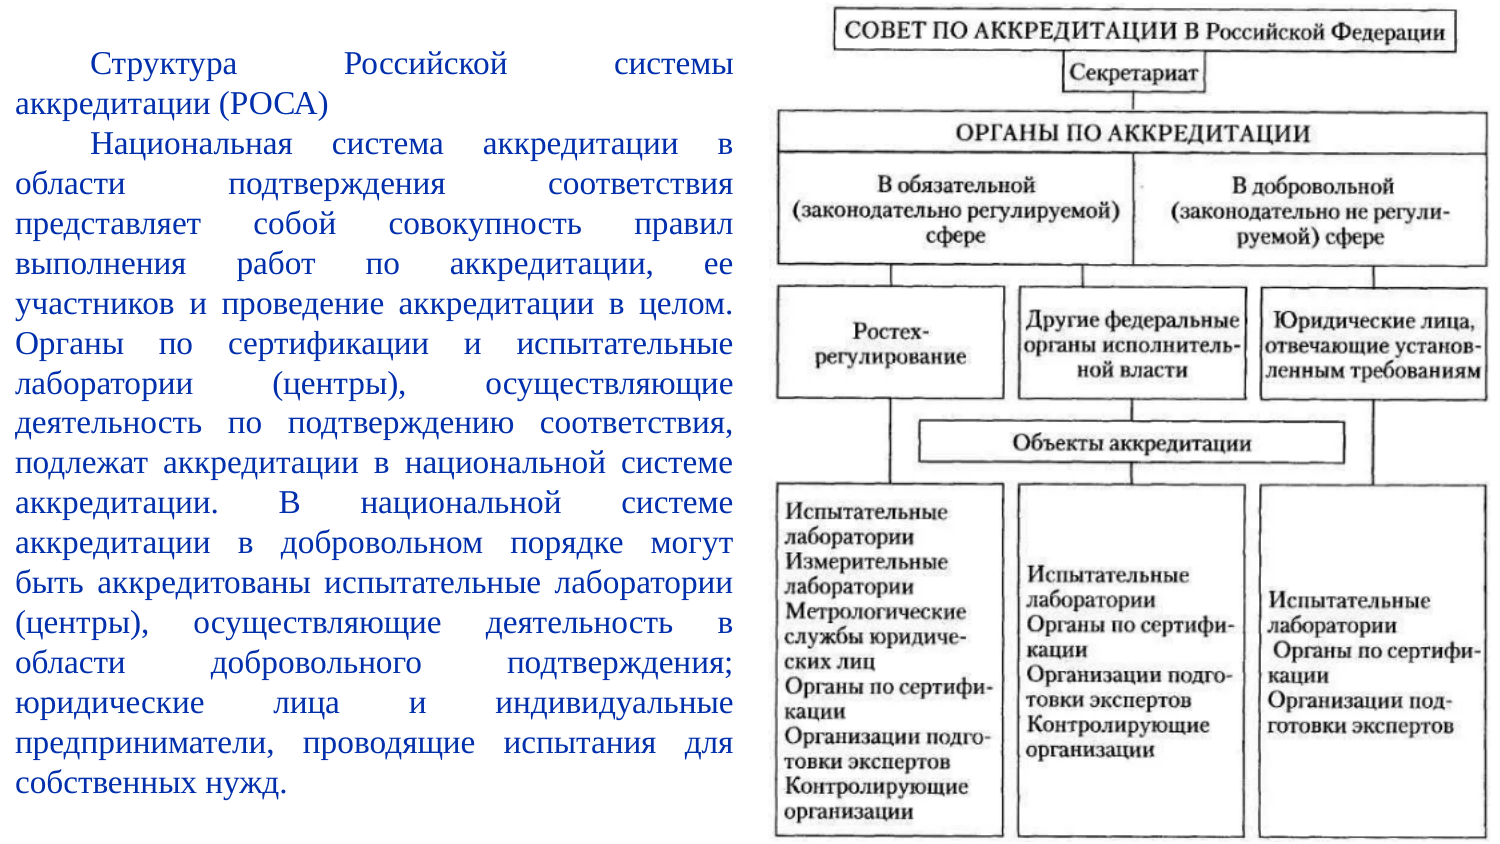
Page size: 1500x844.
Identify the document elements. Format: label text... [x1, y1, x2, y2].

picture [766, 3, 1493, 842]
list Структура Российской системы аккредитации (РОСА) Национальная система аккредитации в области подтверждения соответствия представляет собой совокупность правил выполнения работ по аккредитации, ее участников и проведение аккредитации в целом. Органы по сертификации и испытательные лаборатории (центры), осуществляющие деятельность по подтверждению соответствия, подлежат аккредитации в национальной системе аккредитации. В национальной системе аккредитации в добровольном порядке могут быть аккредитованы испытательные лаборатории (центры), осуществляющие деятельность в области добровольного подтверждения; юридические лица и индивидуальные предприниматели, проводящие испытания для собственных нужд. [0, 33, 750, 844]
